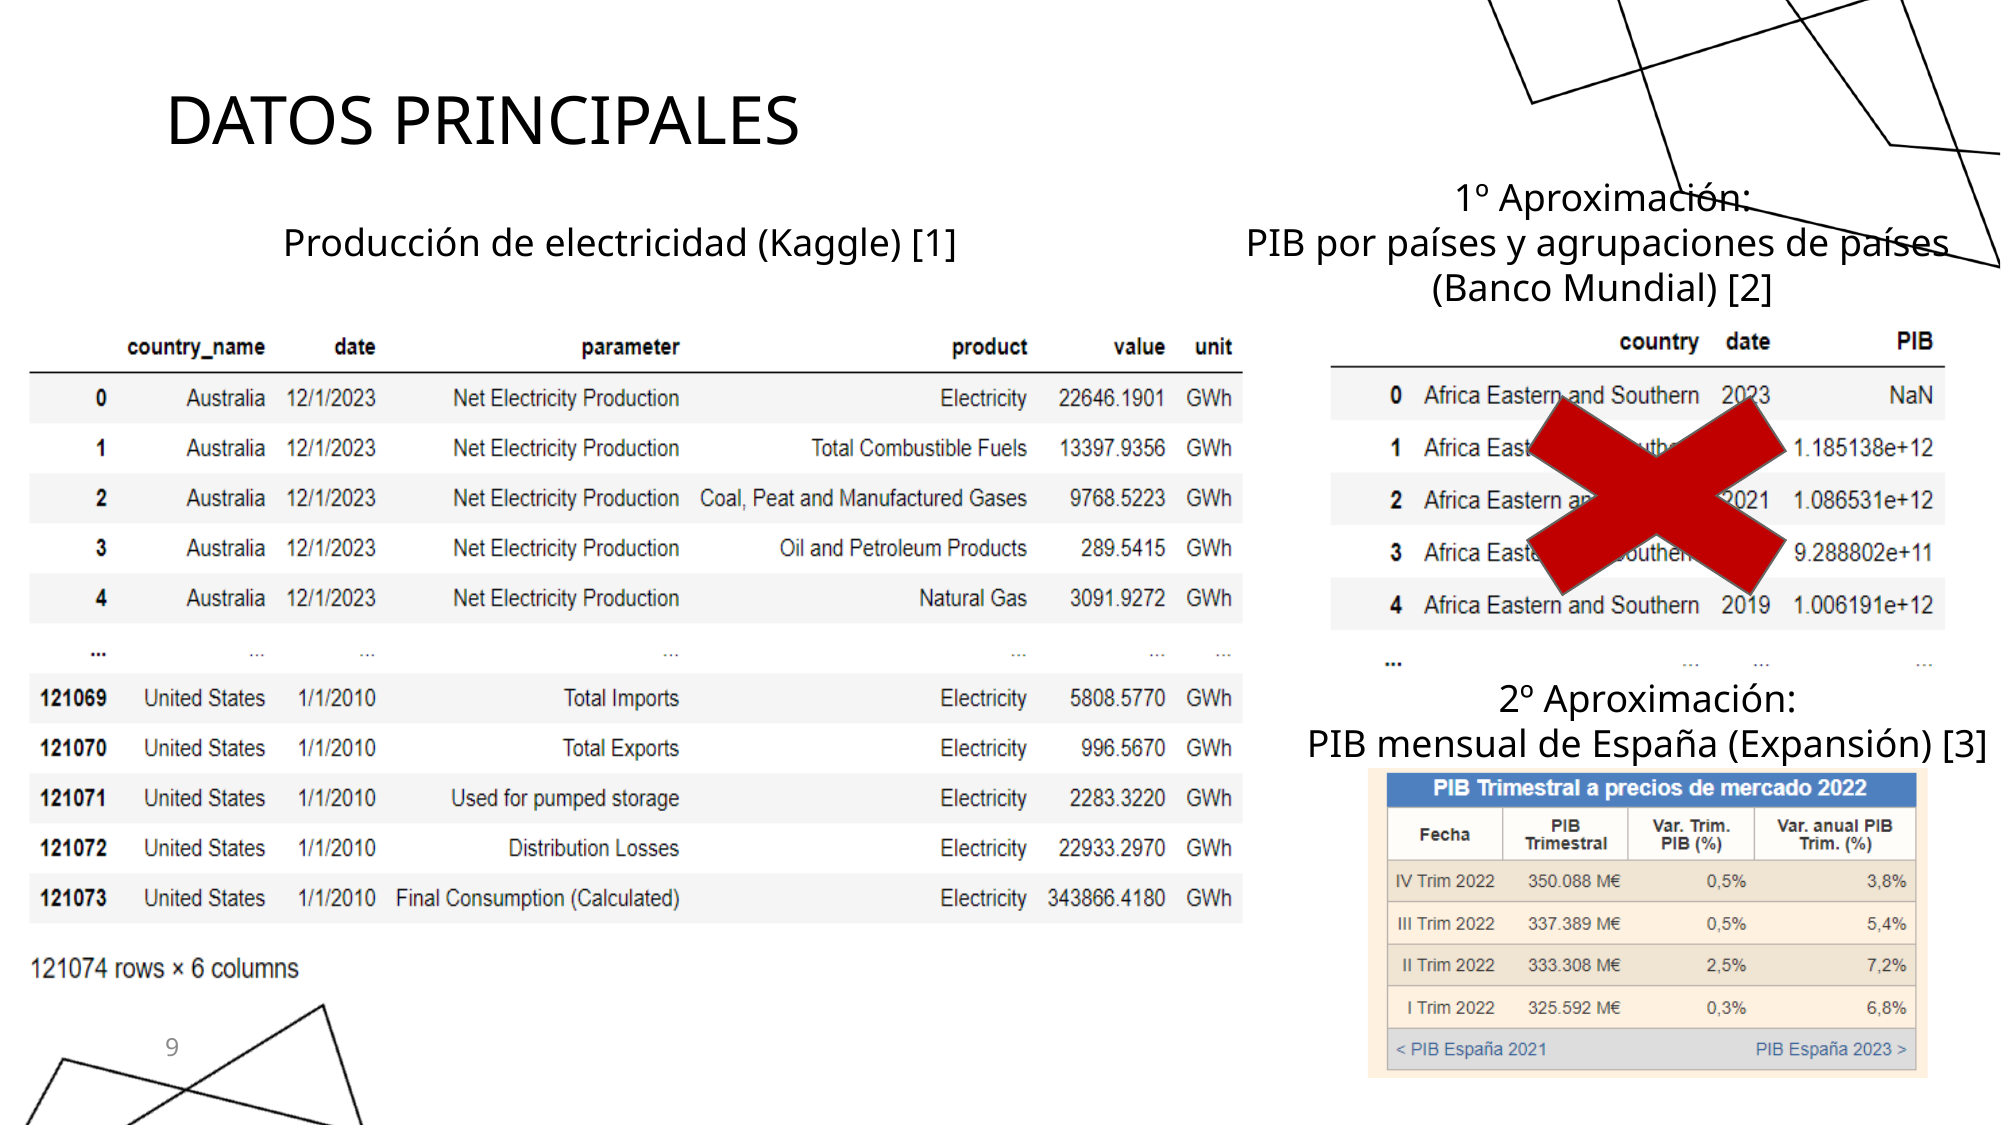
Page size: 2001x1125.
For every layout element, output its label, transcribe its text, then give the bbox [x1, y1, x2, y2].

text_box Producción de electricidad (Kaggle) [1] [268, 211, 973, 272]
picture [1312, 322, 1973, 677]
picture [1412, 0, 2001, 277]
title Datos PRINCIPALES [150, 59, 1863, 186]
text_box 1º Aproximación: PIB por países y agrupaciones de países (Banco Mundial) [2] [1230, 167, 1975, 317]
text_box 2º Aproximación: PIB mensual de España (Expansión) [3] [1292, 667, 2000, 773]
picture [0, 311, 1255, 1125]
slide_number 9 [150, 1024, 254, 1074]
picture [1367, 768, 1928, 1078]
